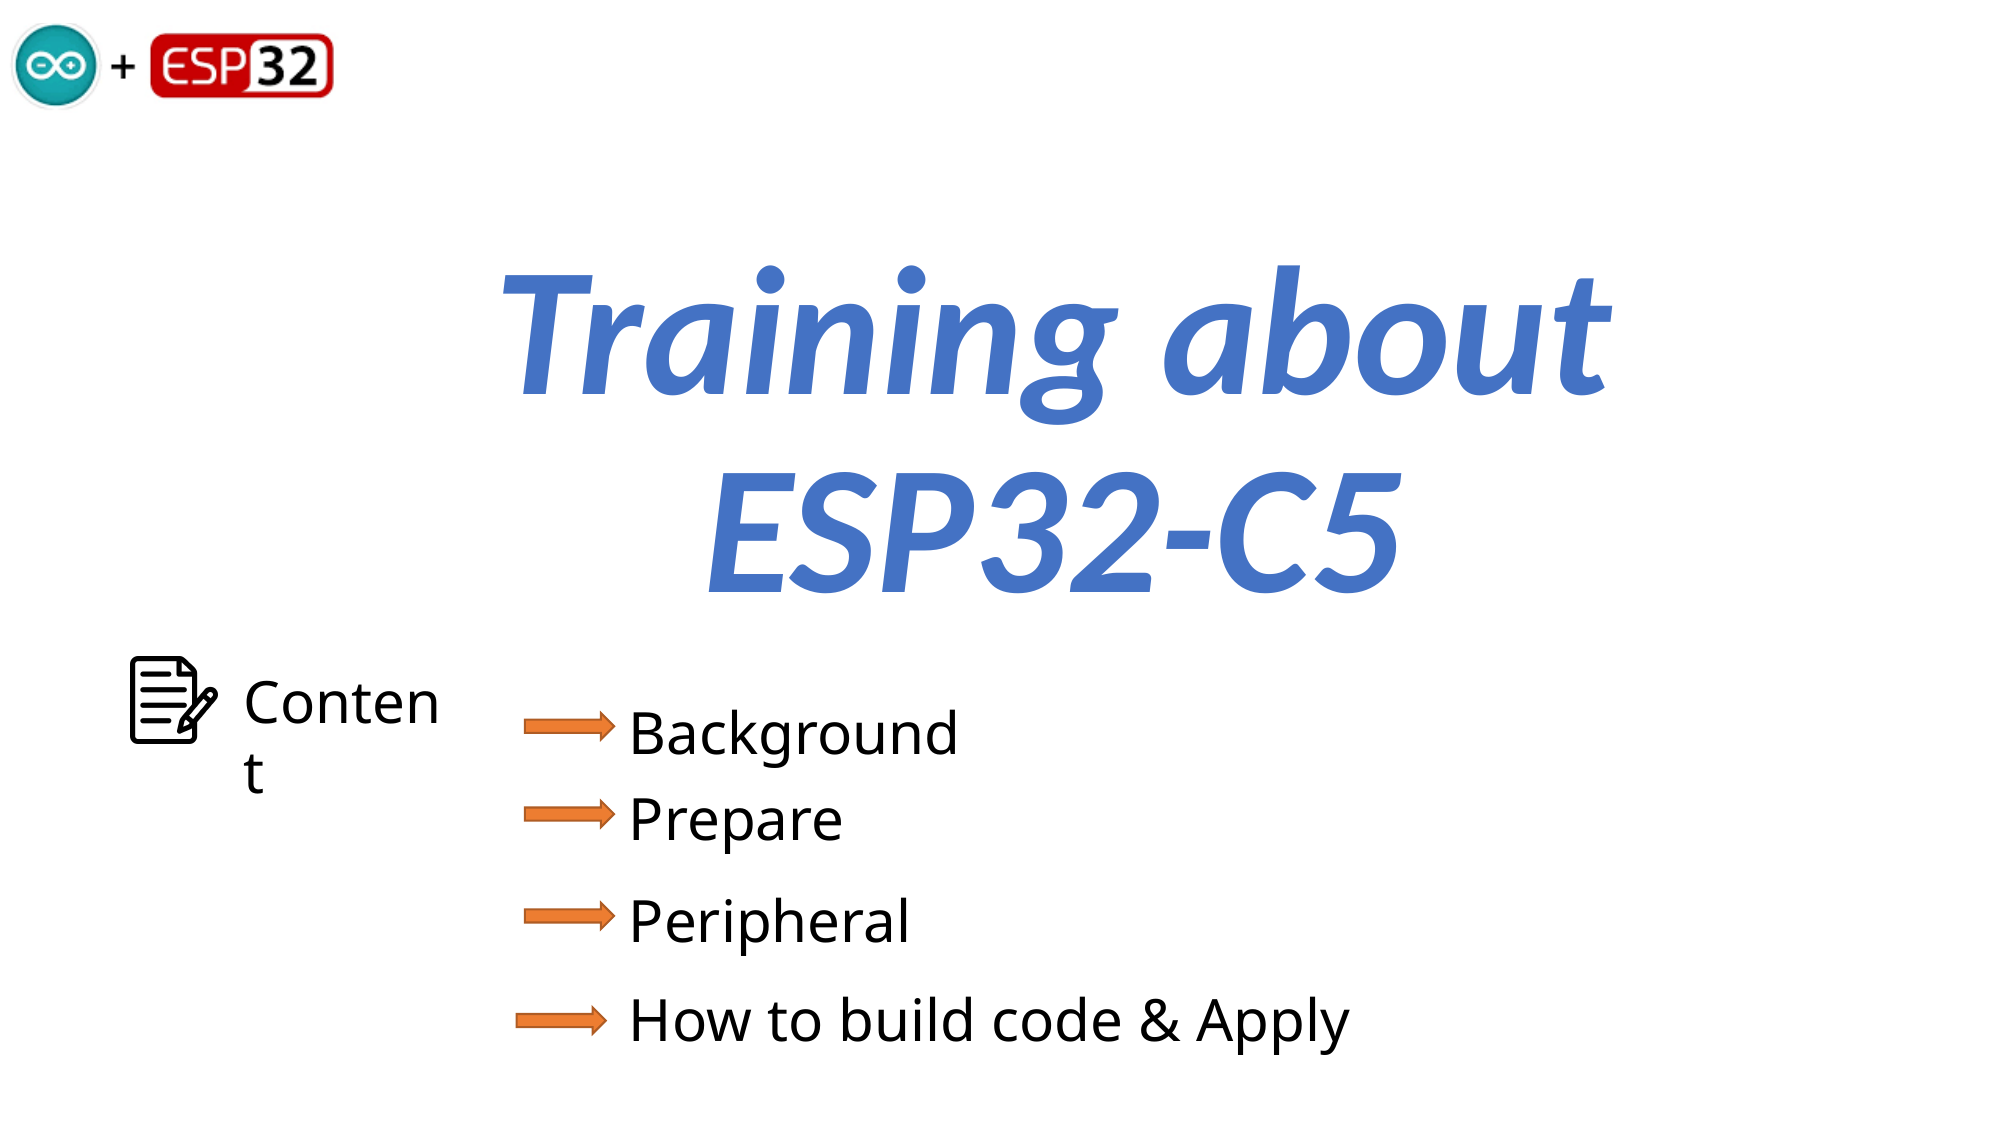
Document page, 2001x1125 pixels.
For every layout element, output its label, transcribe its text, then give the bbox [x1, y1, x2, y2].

text_box Prepare [614, 774, 1980, 860]
text_box Training about ESP32-C5 [268, 174, 1839, 694]
text_box [523, 798, 614, 830]
picture [130, 656, 218, 744]
text_box [523, 710, 614, 742]
text_box How to build code & Apply [614, 976, 1738, 1061]
text_box Peripheral [614, 876, 1980, 962]
text_box [515, 1004, 608, 1037]
picture [9, 23, 346, 113]
text_box Content [228, 657, 462, 813]
text_box [523, 900, 614, 932]
text_box Background [614, 694, 1738, 774]
